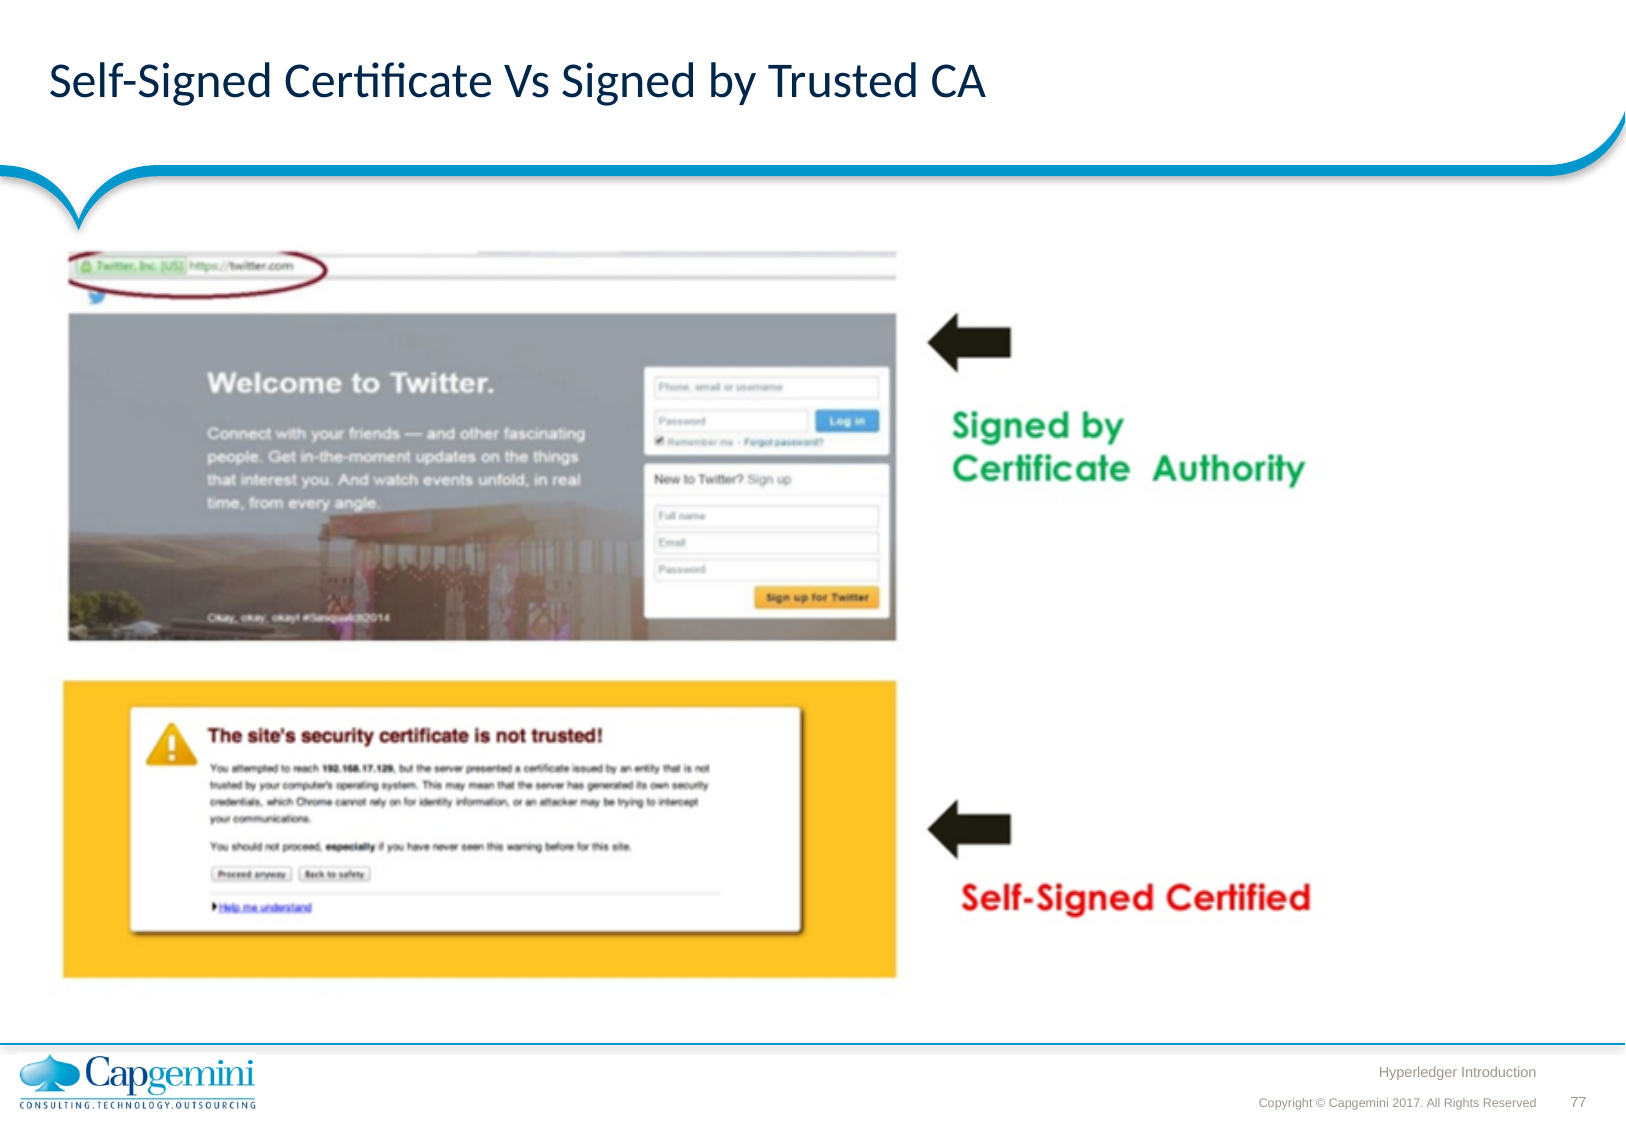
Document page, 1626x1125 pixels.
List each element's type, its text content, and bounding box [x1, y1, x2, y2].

picture [19, 1053, 256, 1110]
title Self-Signed Certificate Vs Signed by Trusted CA [0, 0, 1625, 165]
picture [31, 245, 1346, 1008]
